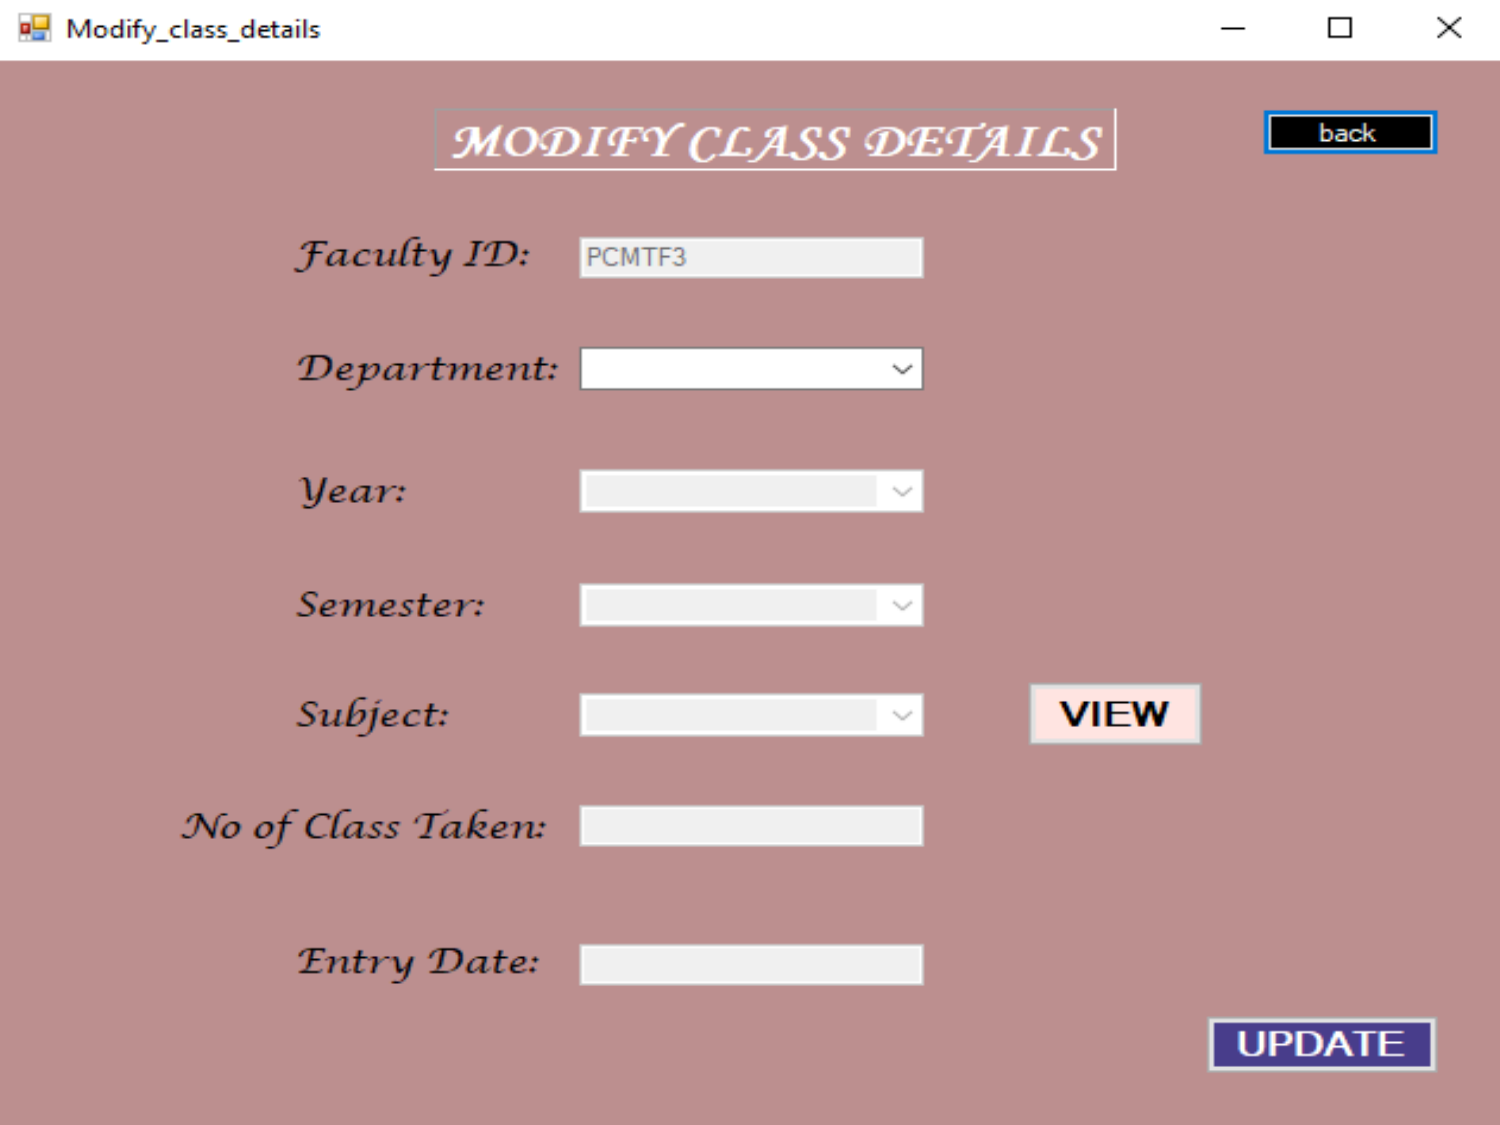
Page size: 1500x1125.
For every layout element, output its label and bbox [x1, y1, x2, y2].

list [0, 0, 1500, 1125]
